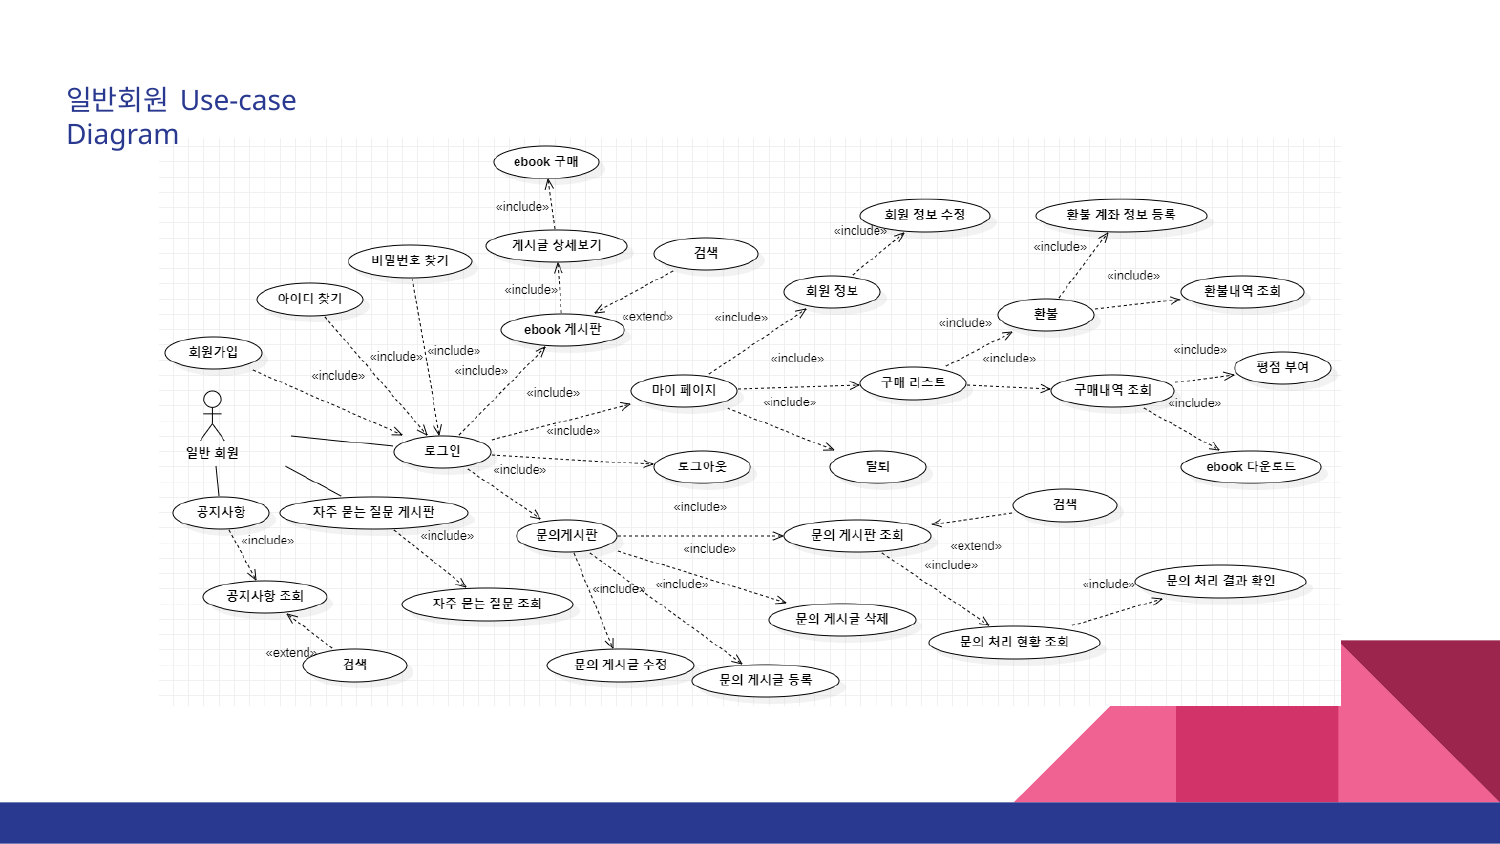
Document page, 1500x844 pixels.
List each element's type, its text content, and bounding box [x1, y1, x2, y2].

picture [159, 138, 1341, 706]
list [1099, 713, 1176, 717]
title 일반회원 Use-case Diagram [51, 67, 313, 167]
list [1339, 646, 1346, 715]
